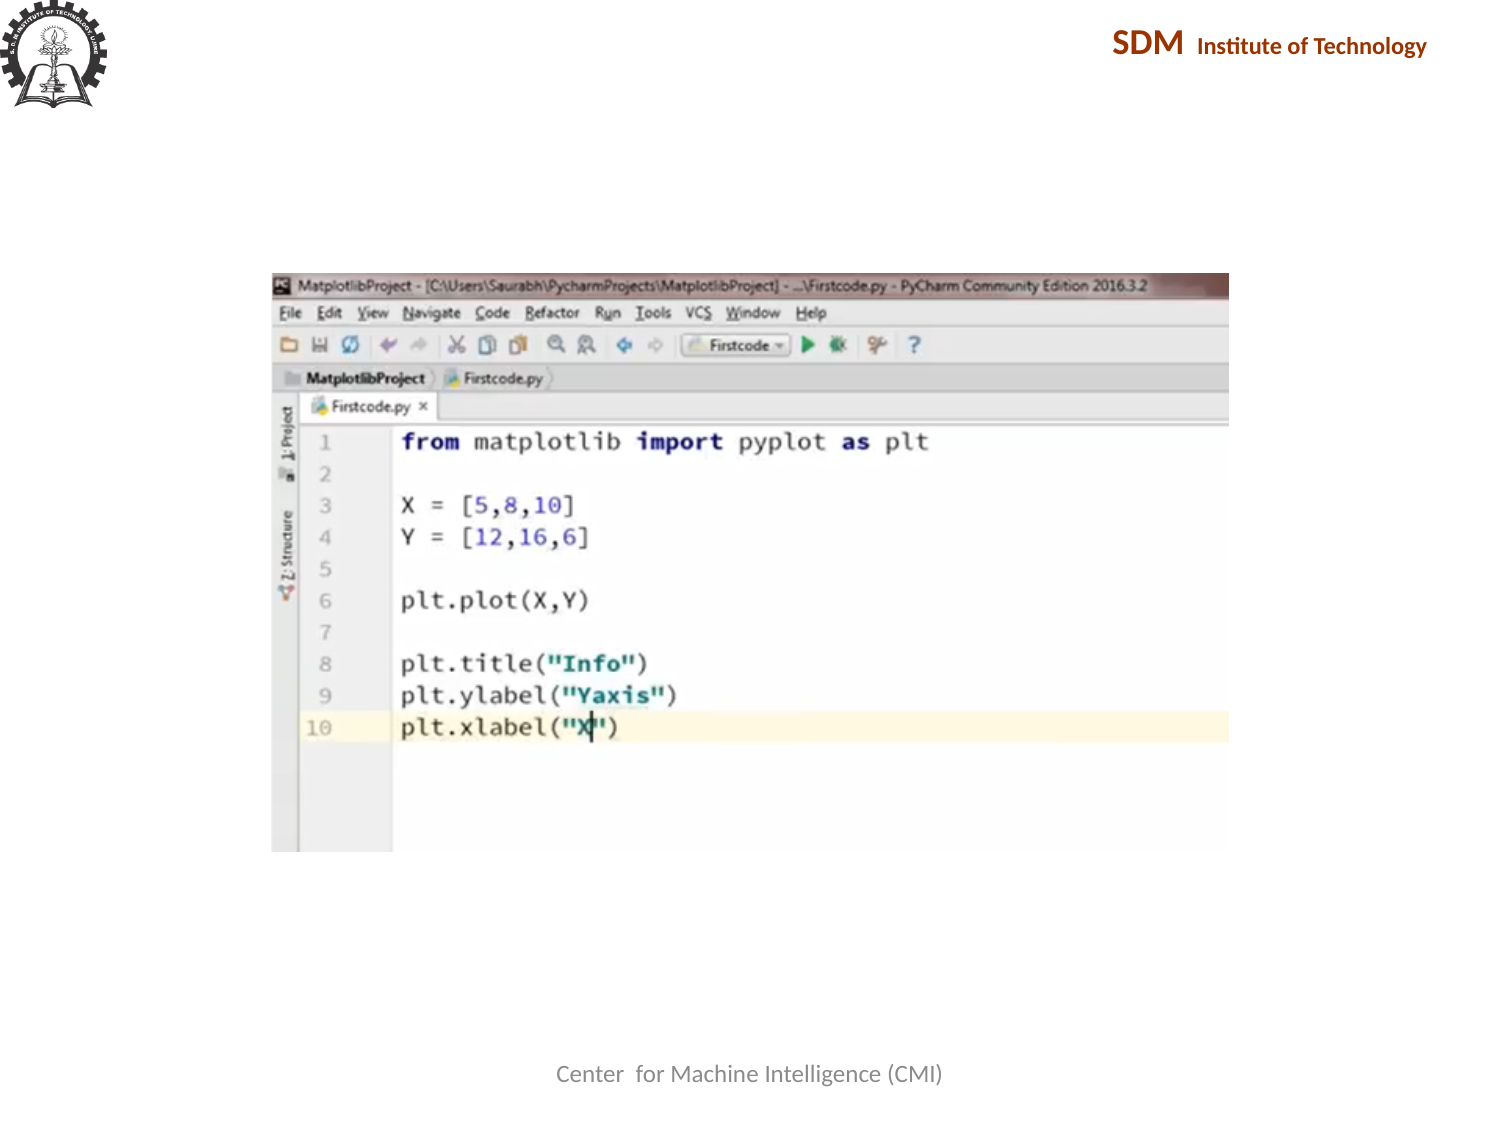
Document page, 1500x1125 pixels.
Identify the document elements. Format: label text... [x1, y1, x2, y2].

picture [0, 0, 107, 108]
footer Center for Machine Intelligence (CMI) [512, 1042, 988, 1103]
picture [271, 273, 1229, 852]
